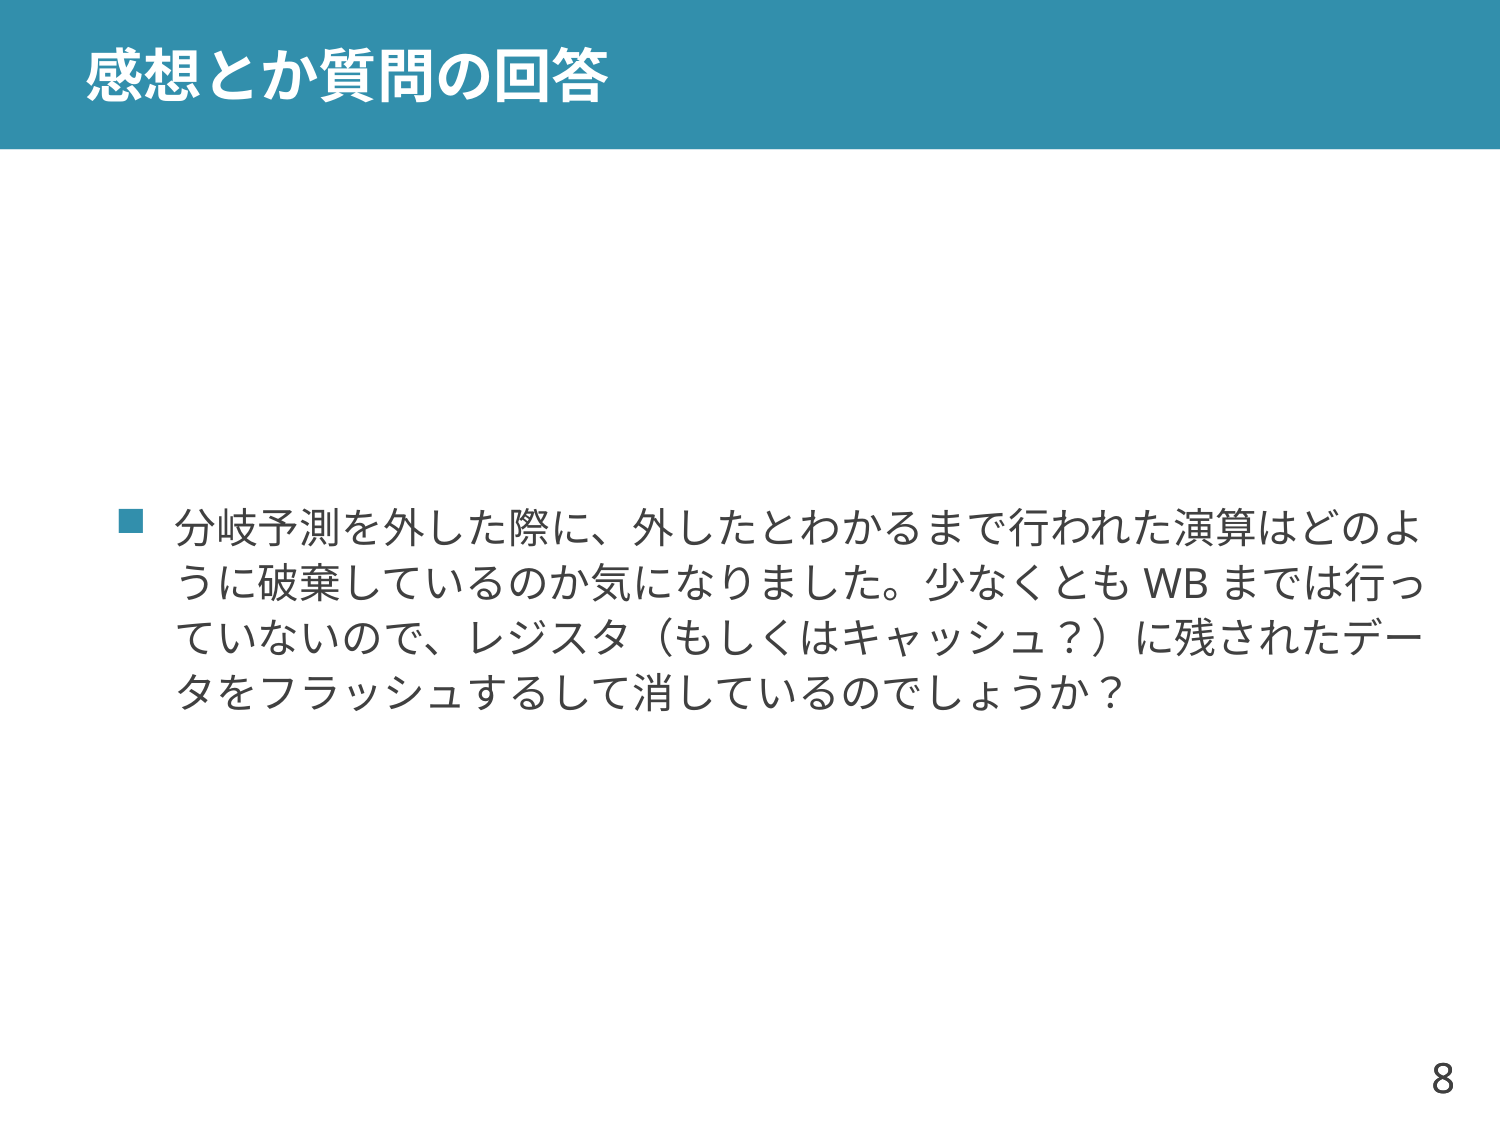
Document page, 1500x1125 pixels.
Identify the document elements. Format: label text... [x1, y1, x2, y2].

list 分岐予測を外した際に、外したとわかるまで行われた演算はどのように破棄しているのか気になりました。少なくともWBまでは行っていないので、レジスタ（もしくはキャッシュ？）に残されたデータをフラッシュするして消しているのでしょうか？ [100, 178, 1459, 1036]
title 感想とか質問の回答 [70, 0, 1500, 150]
